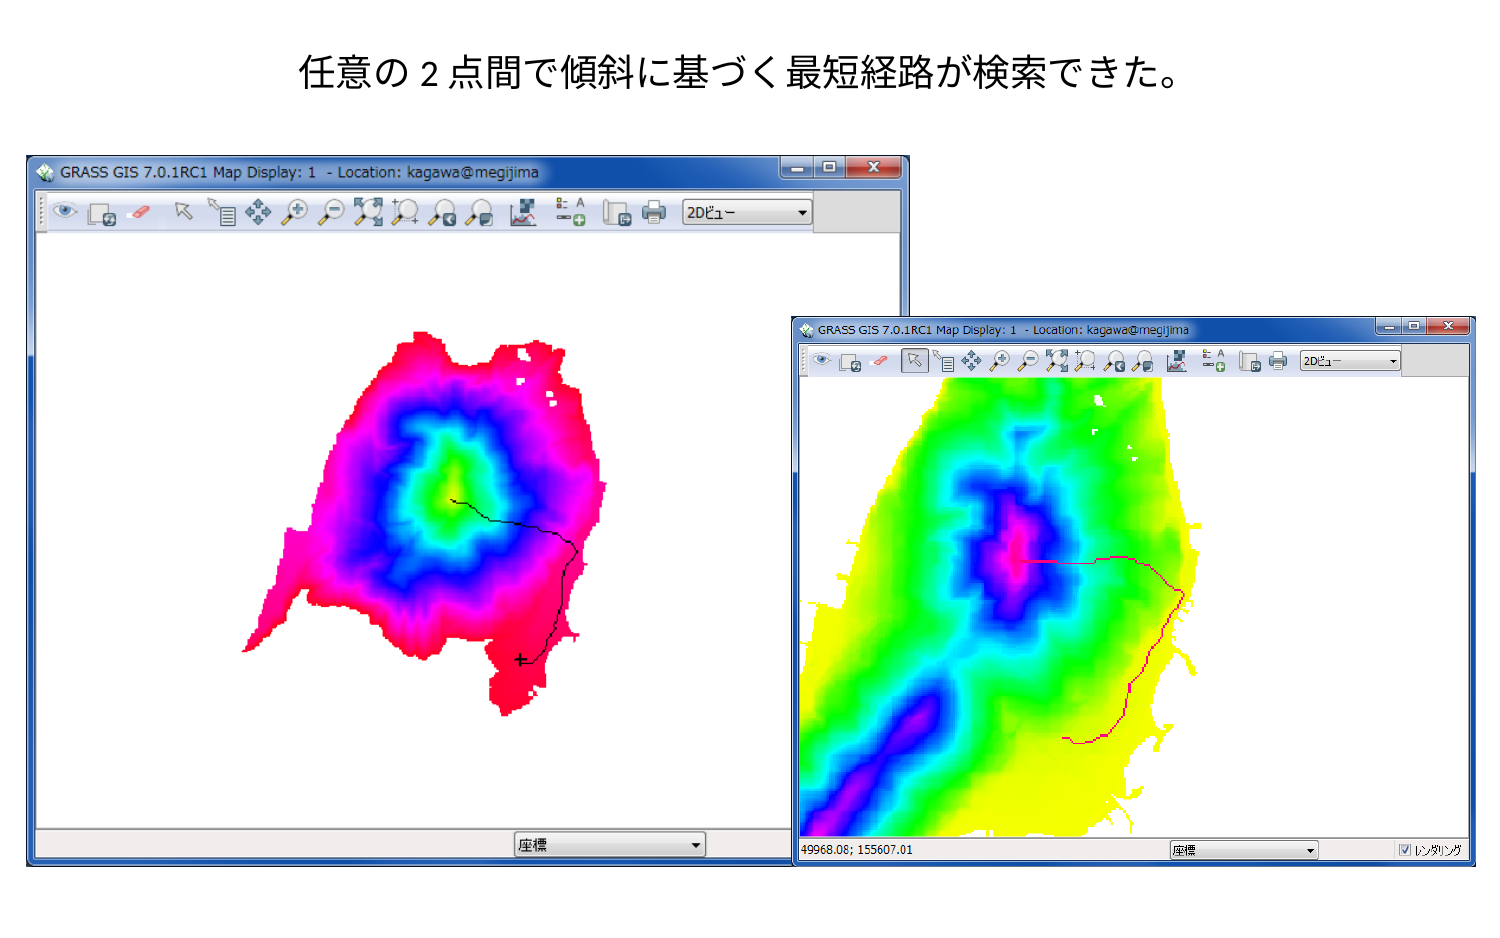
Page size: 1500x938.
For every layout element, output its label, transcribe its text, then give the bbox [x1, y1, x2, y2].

text_box 任意の2点間で傾斜に基づく最短経路が検索できた。 [283, 41, 1213, 101]
picture [26, 155, 1476, 867]
